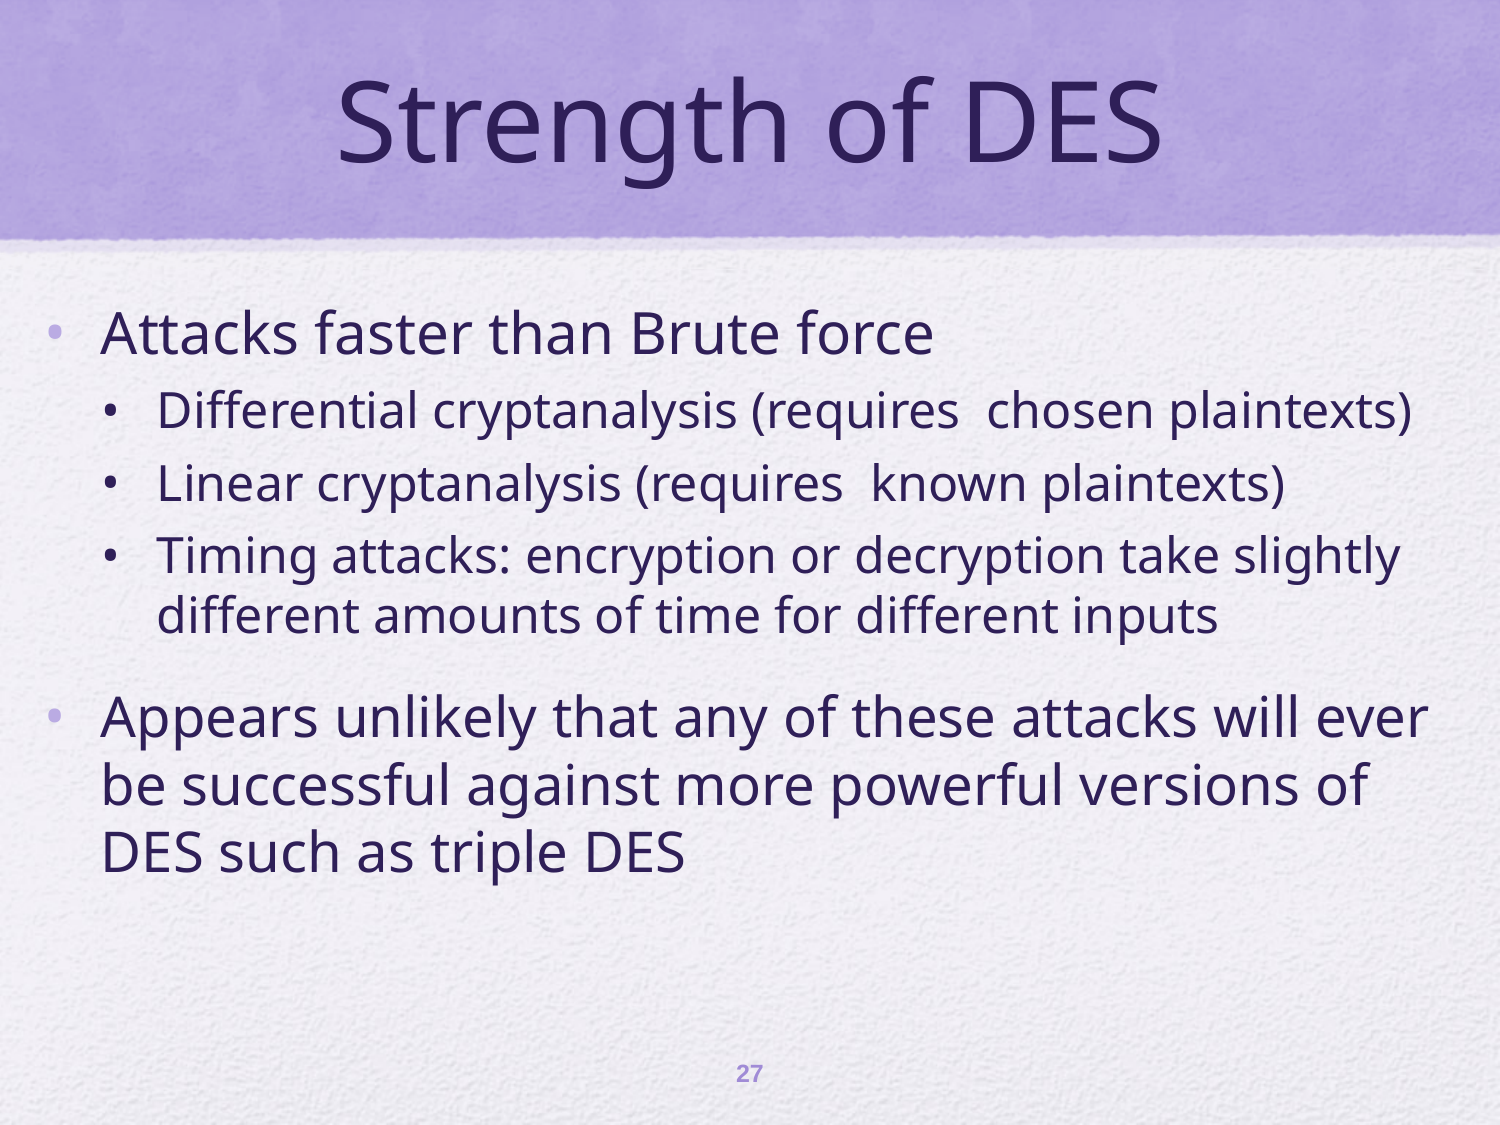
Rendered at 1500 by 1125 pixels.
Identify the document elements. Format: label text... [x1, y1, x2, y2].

slide_number 27 [699, 1042, 800, 1103]
title Strength of DES [129, 6, 1372, 239]
picture [0, 225, 1500, 1125]
